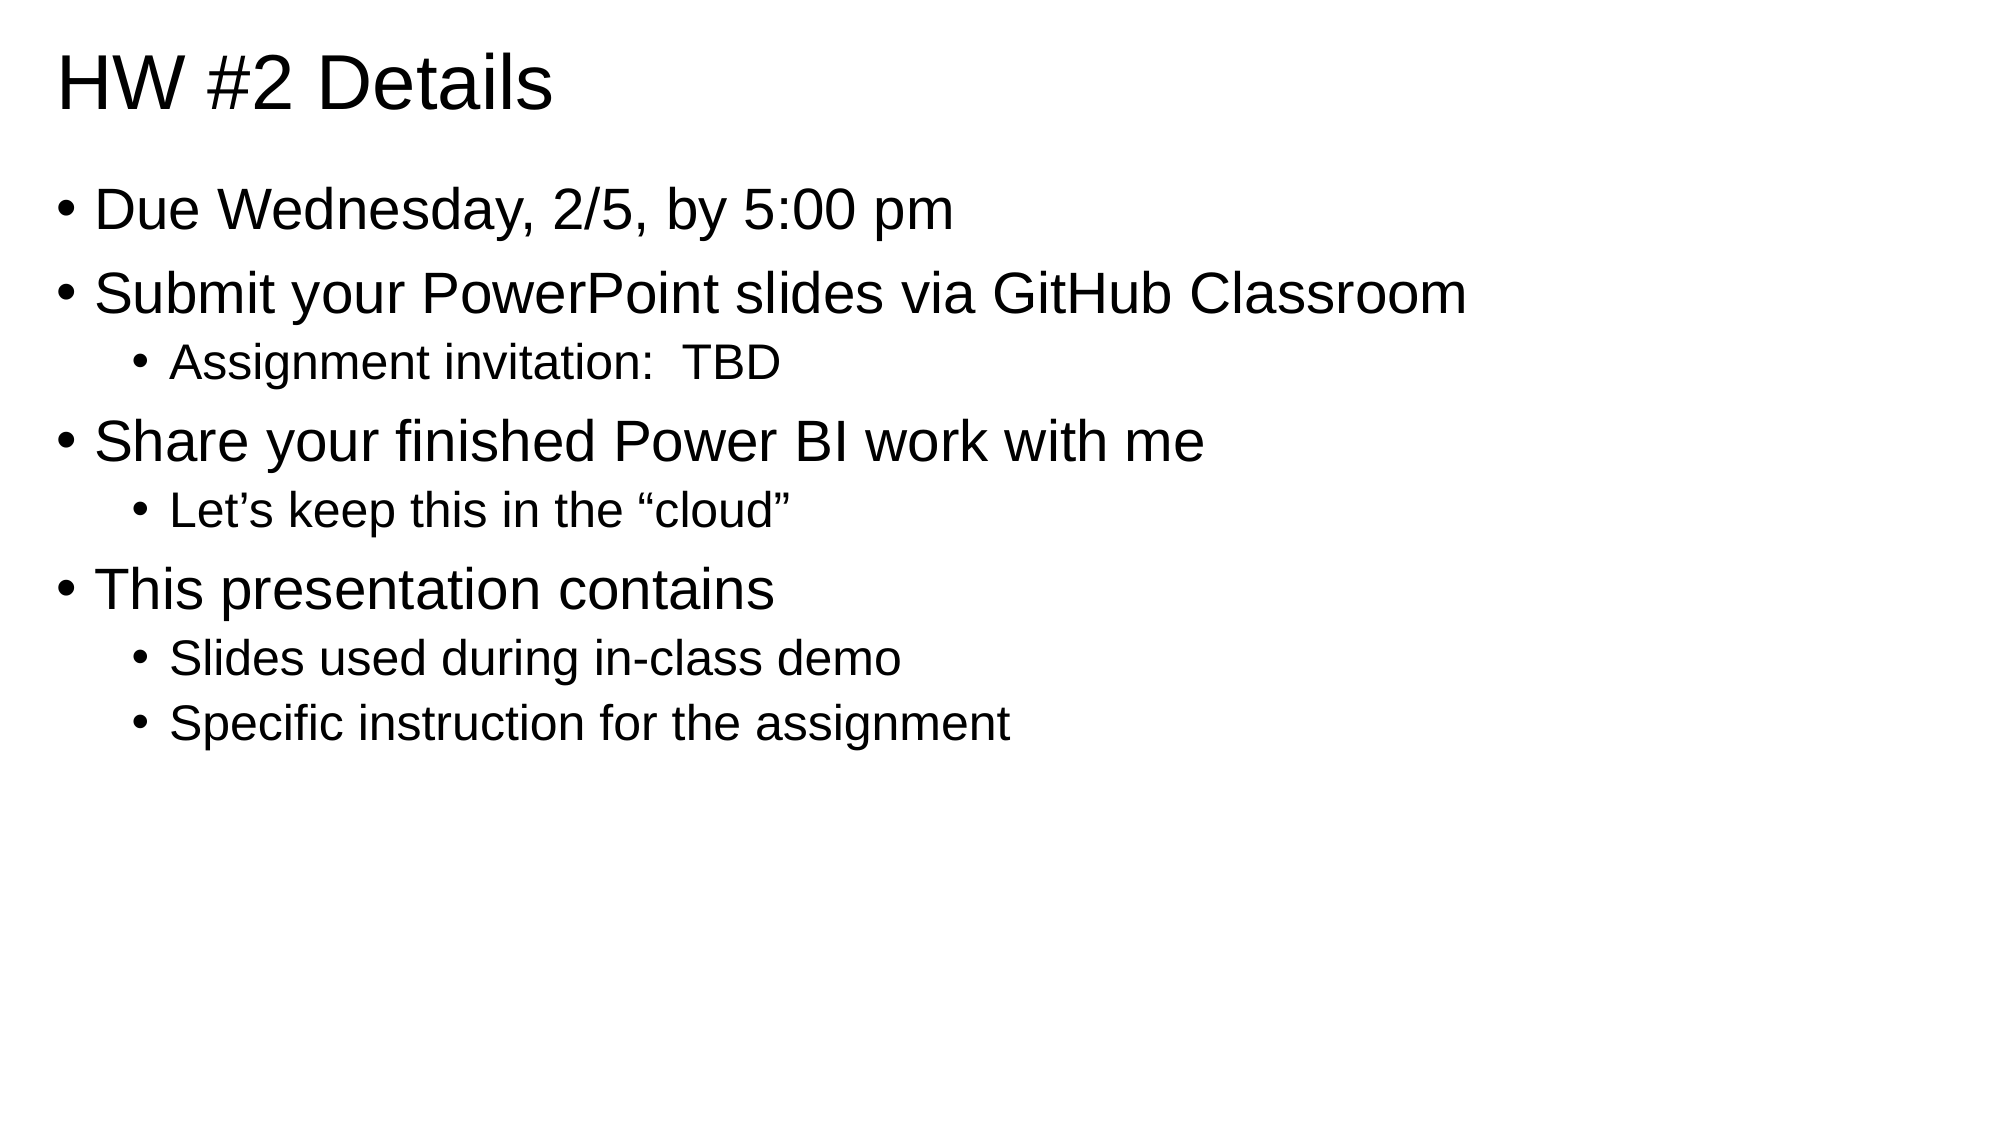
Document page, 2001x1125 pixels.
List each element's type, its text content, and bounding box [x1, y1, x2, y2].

list Due Wednesday, 2/5, by 5:00 pm Submit your PowerPoint slides via GitHub Classroom Assignment invitation: TBD Share your finished Power BI work with me Let’s keep this in the “cloud” This presentation contains Slides used during in-class demo Specific instruction for the assignment [41, 171, 1967, 1081]
title HW #2 Details [41, 34, 1967, 134]
